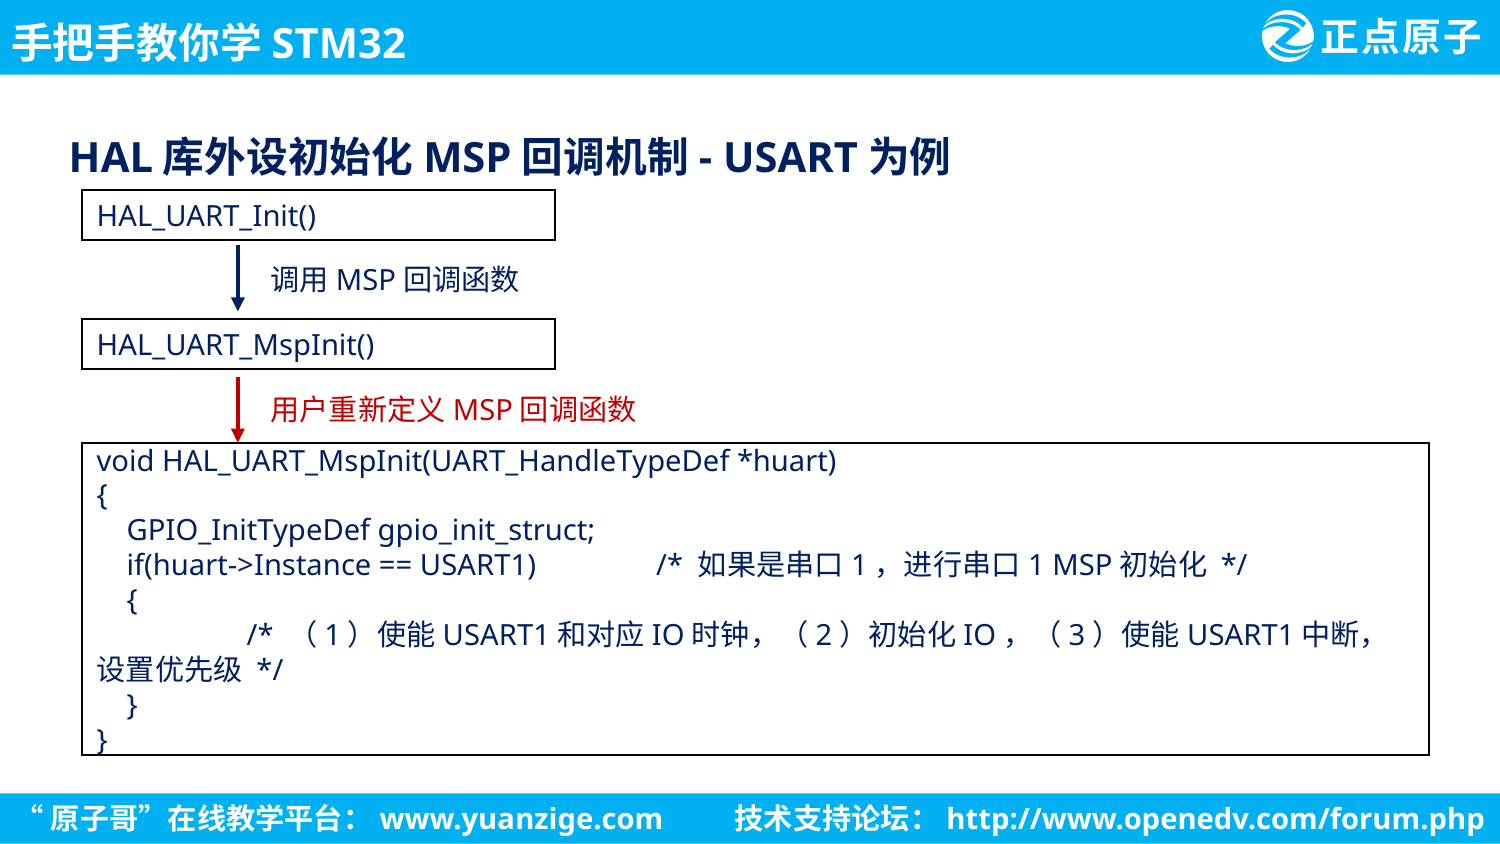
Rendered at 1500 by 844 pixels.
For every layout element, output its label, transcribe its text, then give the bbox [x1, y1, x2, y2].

picture [1404, 20, 1438, 54]
picture [1412, 44, 1418, 52]
text_box “原子哥”在线教学平台：www.yuanzige.com [0, 793, 544, 843]
picture [1263, 27, 1307, 61]
picture [1367, 18, 1396, 42]
text_box void HAL_UART_MspInit(UART_HandleTypeDef *huart) { GPIO_InitTypeDef gpio_init_struct; if(huart->Instance == USART1) /* 如果是串口1，进行串口1 MSP初始化 */ { /* （1）使能USART1和对应IO时钟，（2）初始化IO，（3）使能USART1中断，设置优先级 */ } } [81, 442, 1430, 756]
text_box 调用MSP回调函数 [255, 253, 813, 304]
picture [1364, 45, 1370, 53]
picture [1267, 11, 1313, 45]
text_box 技术支持论坛：http://www.openedv.com/forum.php [544, 793, 1500, 843]
text_box HAL_UART_MspInit() [81, 318, 556, 370]
text_box HAL_UART_Init() [81, 189, 556, 241]
text_box 用户重新定义MSP回调函数 [255, 384, 737, 434]
picture [1391, 45, 1397, 53]
text_box HAL库外设初始化MSP回调机制- USART为例 [61, 102, 1372, 185]
text_box [0, 0, 1500, 76]
text_box 手把手教你学STM32 [0, 0, 967, 75]
picture [1445, 21, 1479, 54]
picture [1431, 44, 1438, 52]
picture [1322, 21, 1357, 52]
